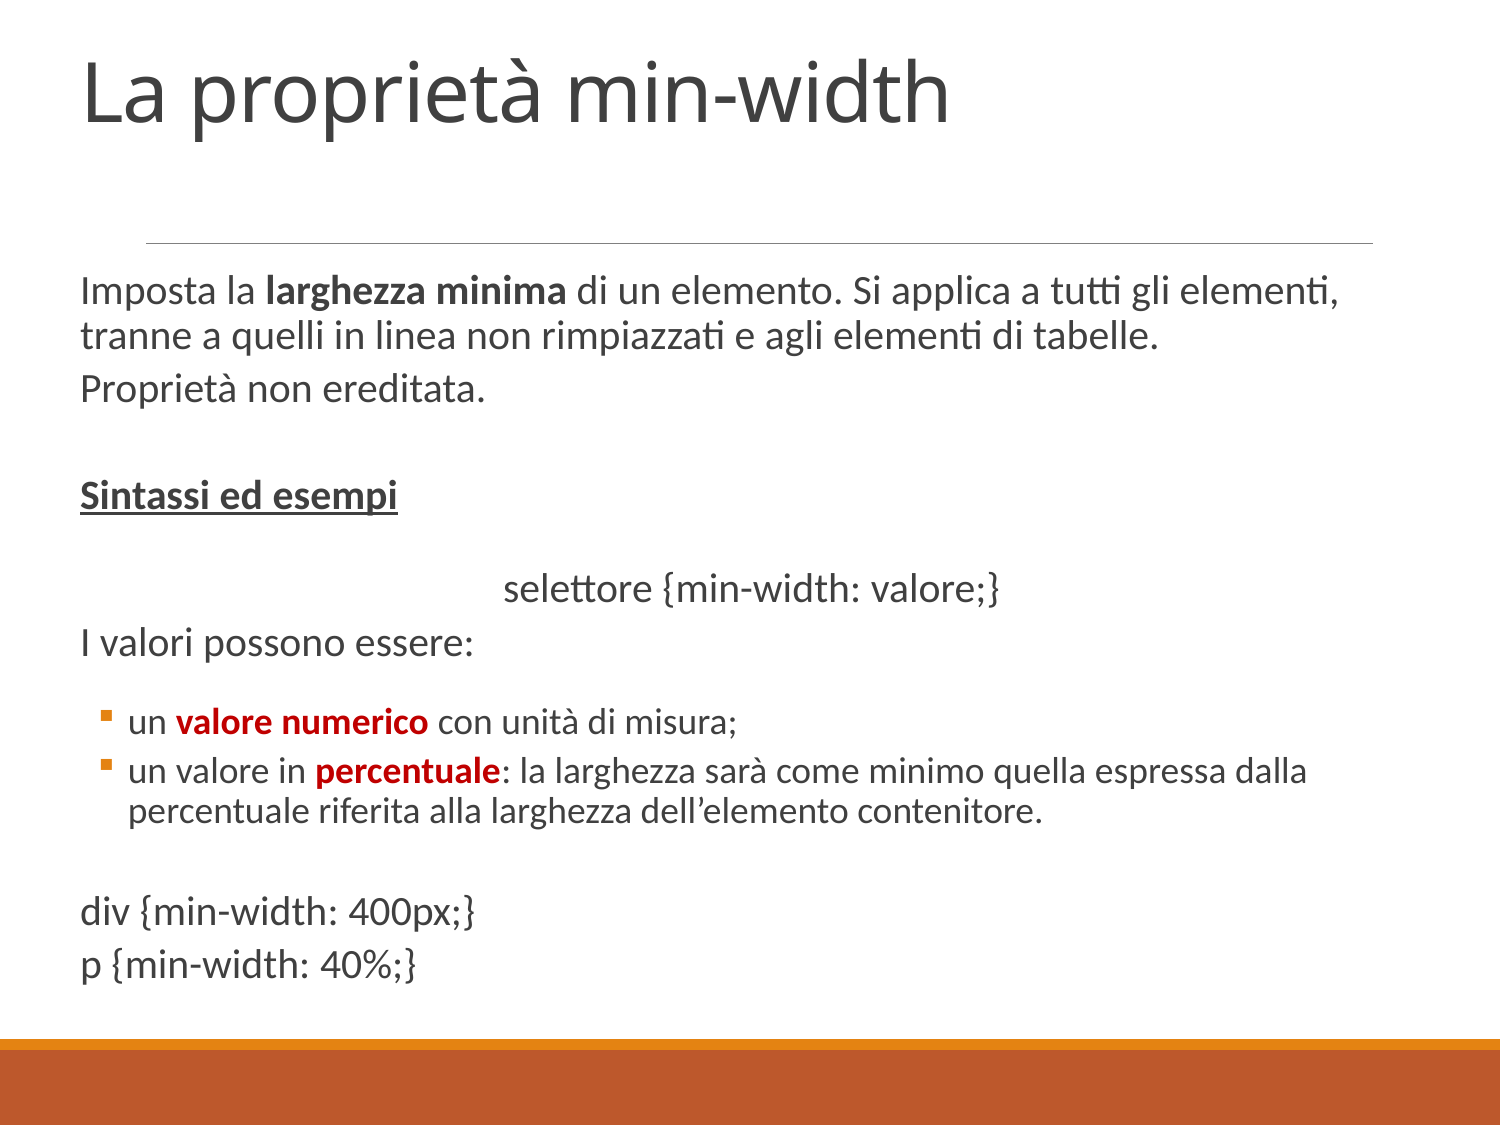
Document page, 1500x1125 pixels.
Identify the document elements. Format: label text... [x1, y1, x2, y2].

title La proprietà min-width [64, 47, 1424, 244]
list Imposta la larghezza minima di un elemento. Si applica a tutti gli elementi, tranne a quelli in linea non rimpiazzati e agli elementi di tabelle. Proprietà non ereditata. Sintassi ed esempi selettore {min-width: valore;} I valori possono essere: un valore numerico con unità di misura; un valore in percentuale: la larghezza sarà come minimo quella espressa dalla percentuale riferita alla larghezza dell’elemento contenitore. div {min-width: 400px;} p {min-width: 40%;} [64, 260, 1424, 1000]
